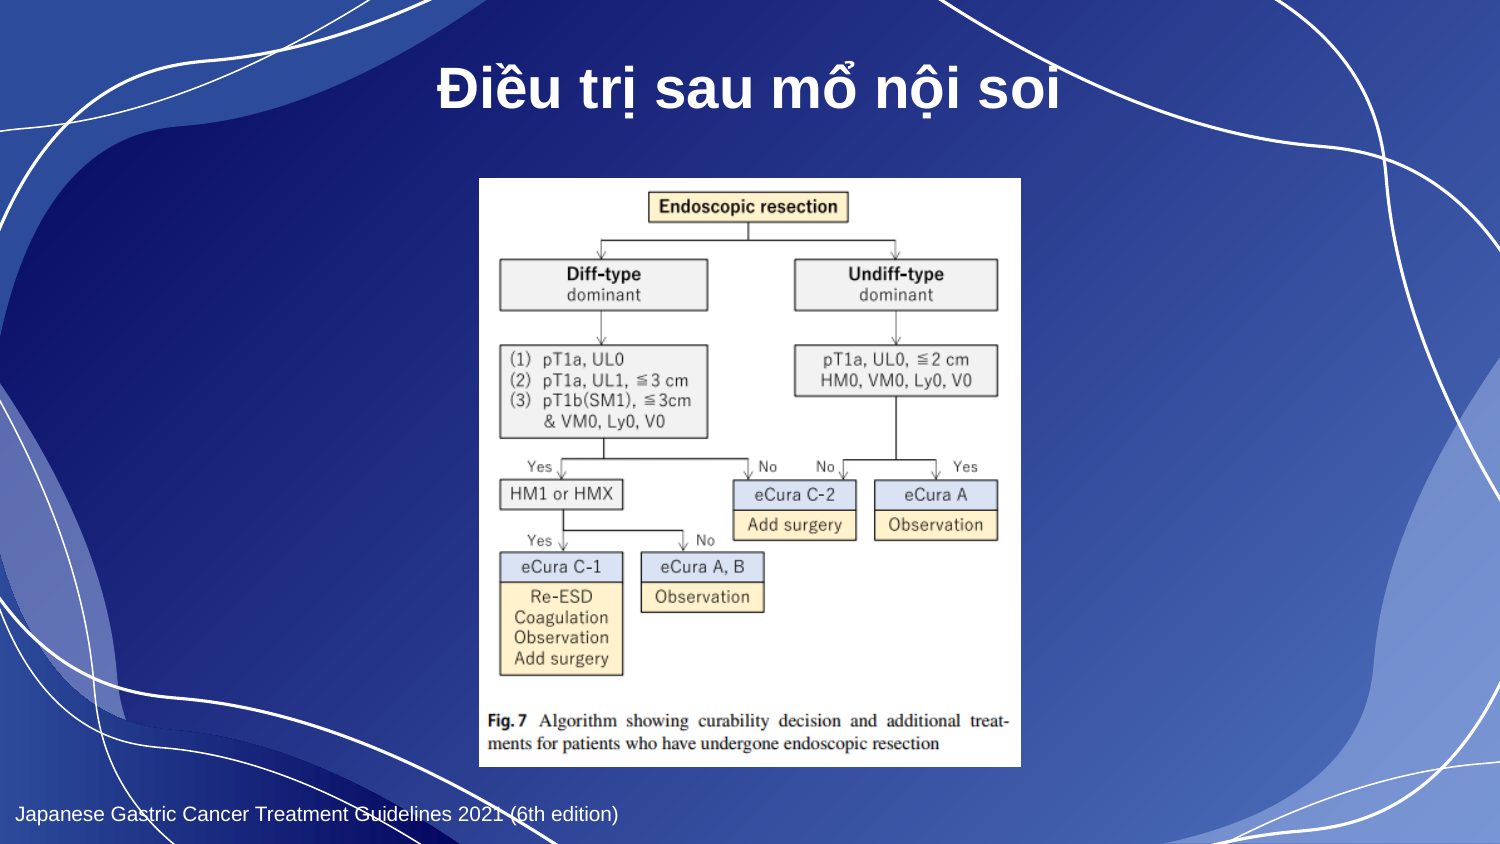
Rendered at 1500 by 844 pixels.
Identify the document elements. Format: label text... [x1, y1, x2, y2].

picture [478, 178, 1022, 767]
text_box Japanese Gastric Cancer Treatment Guidelines 2021 (6th edition) [0, 793, 844, 834]
title Điều trị sau mổ nội soi [0, 50, 1500, 152]
